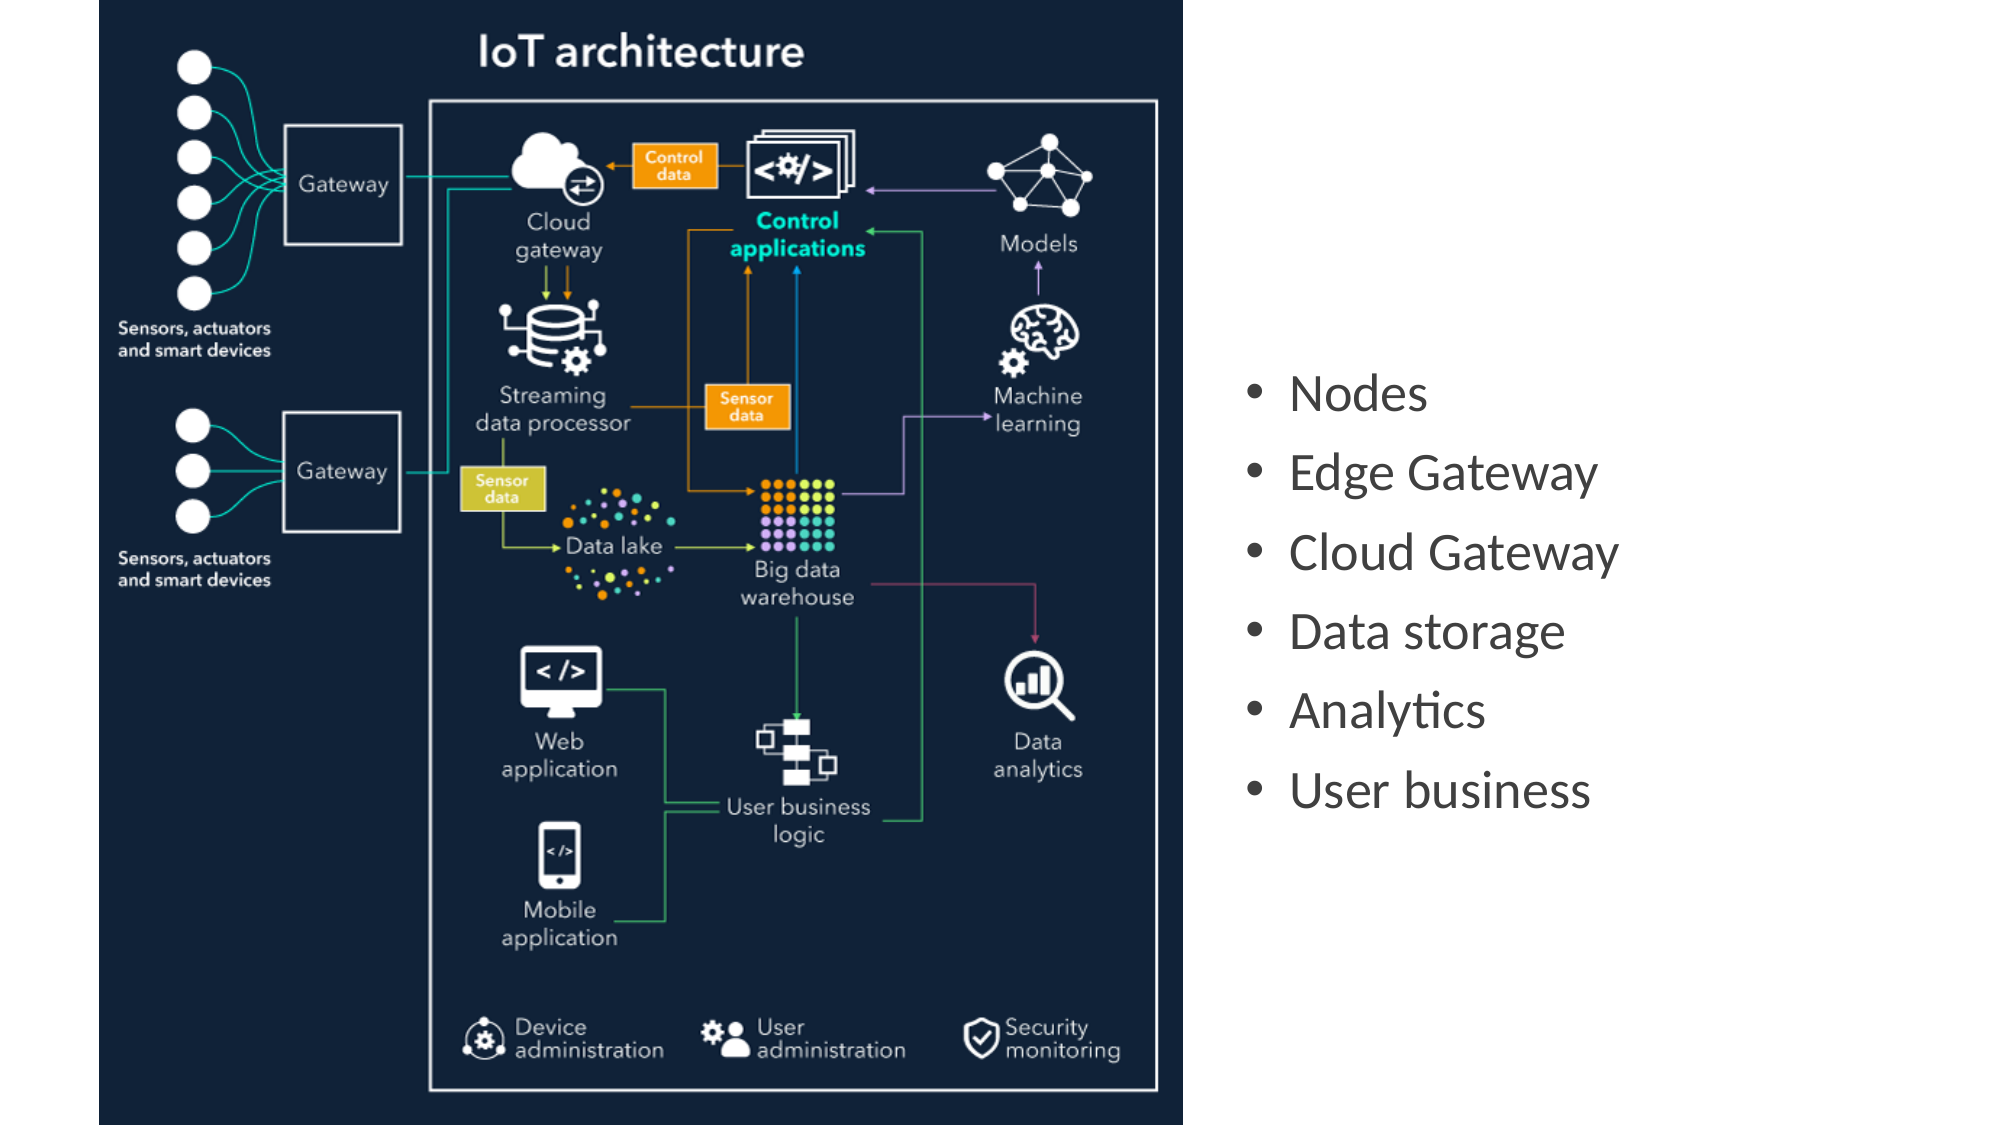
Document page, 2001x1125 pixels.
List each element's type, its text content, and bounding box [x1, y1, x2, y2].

picture [99, 0, 1184, 1125]
text_box Nodes Edge Gateway Cloud Gateway Data storage Analytics User business [1230, 357, 1923, 1125]
